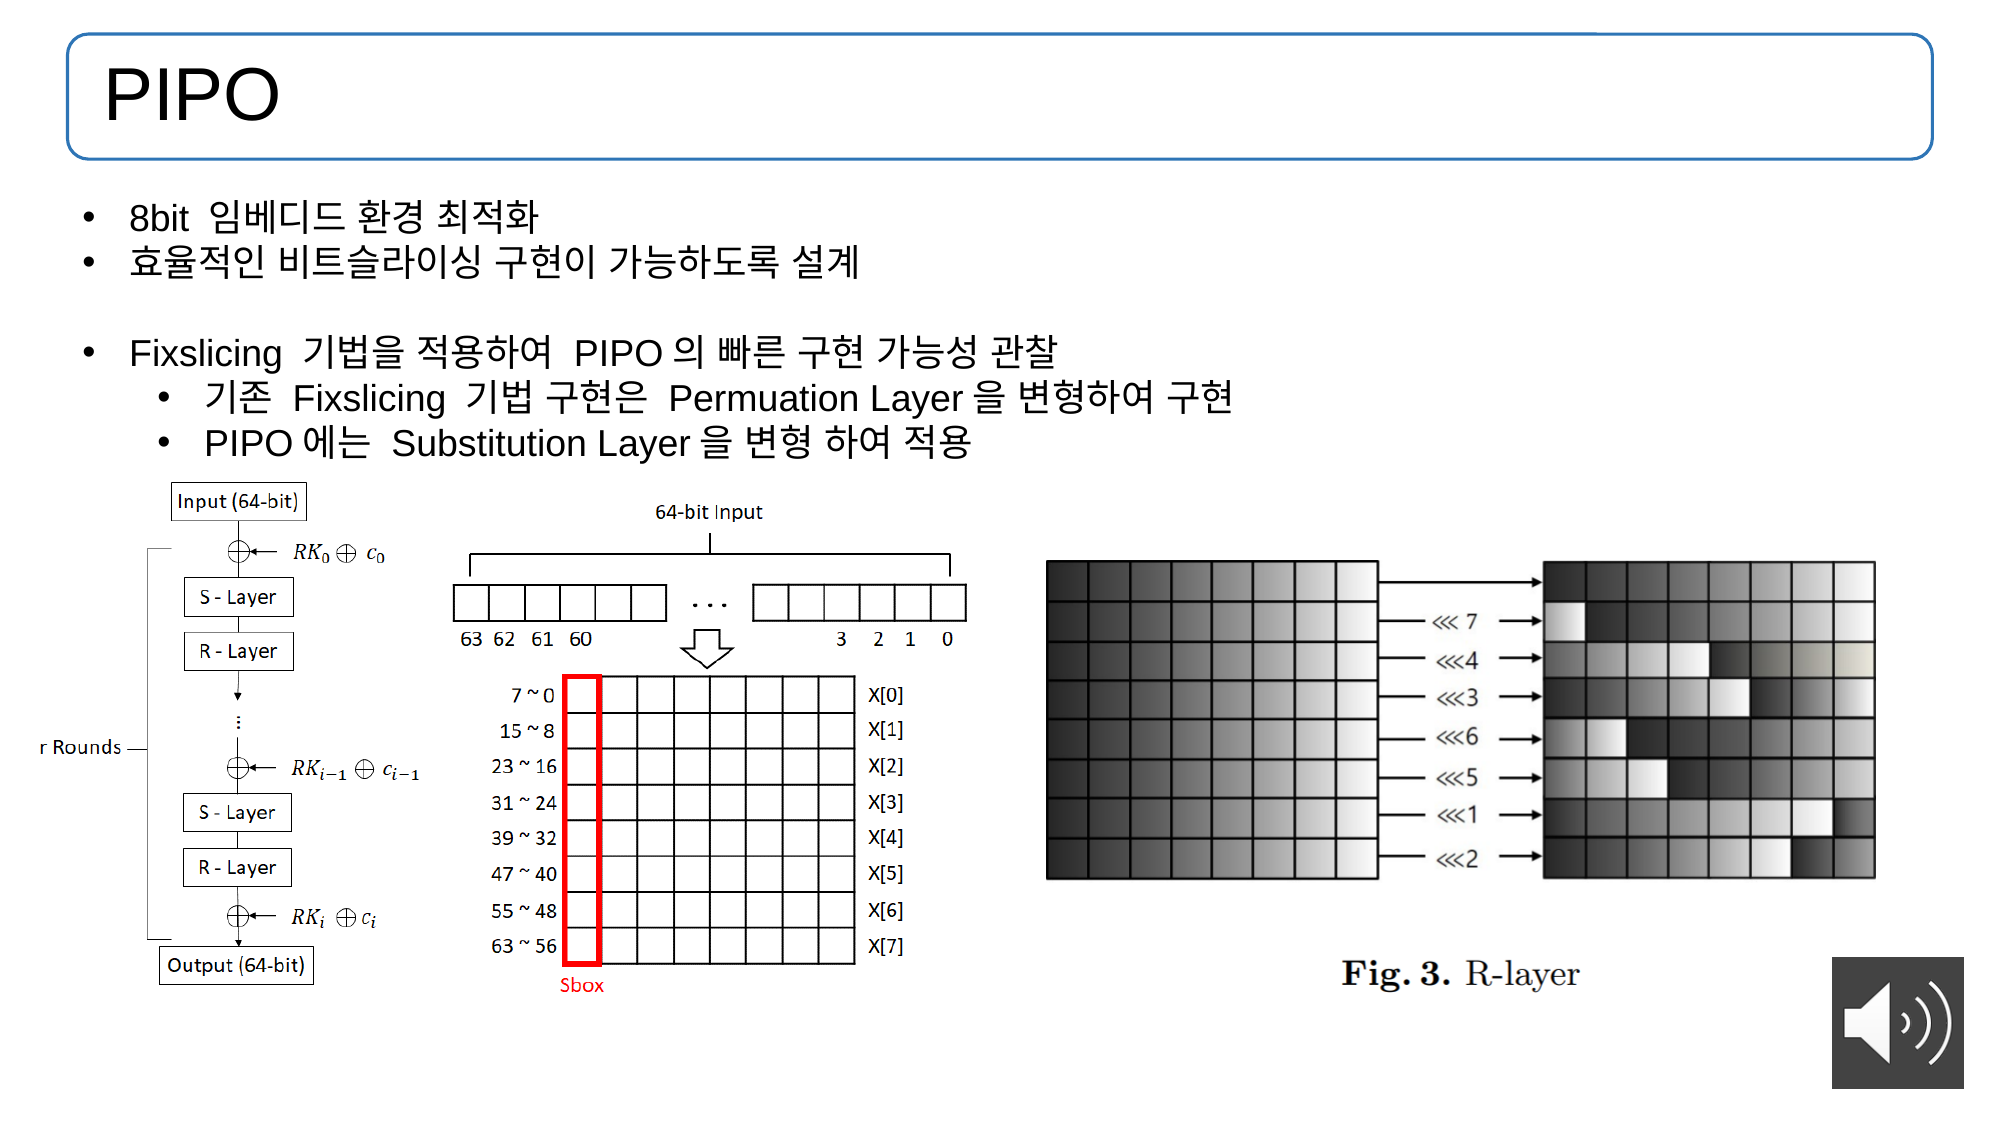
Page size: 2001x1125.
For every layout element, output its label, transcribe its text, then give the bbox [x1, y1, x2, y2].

picture [24, 479, 974, 1011]
picture [1026, 544, 1965, 1090]
text_box 8bit 임베디드 환경 최적화 효율적인 비트슬라이싱 구현이 가능하도록 설계 Fixslicing 기법을 적용하여 PIPO의 빠른 구현 가능성 관찰 기존 Fixslicing 기법 구현은 Permuation Layer을 변형하여 구현 PIPO에는 Substitution Layer을 변형 하여 적용 [67, 186, 1944, 517]
title PIPO [67, 34, 1933, 160]
